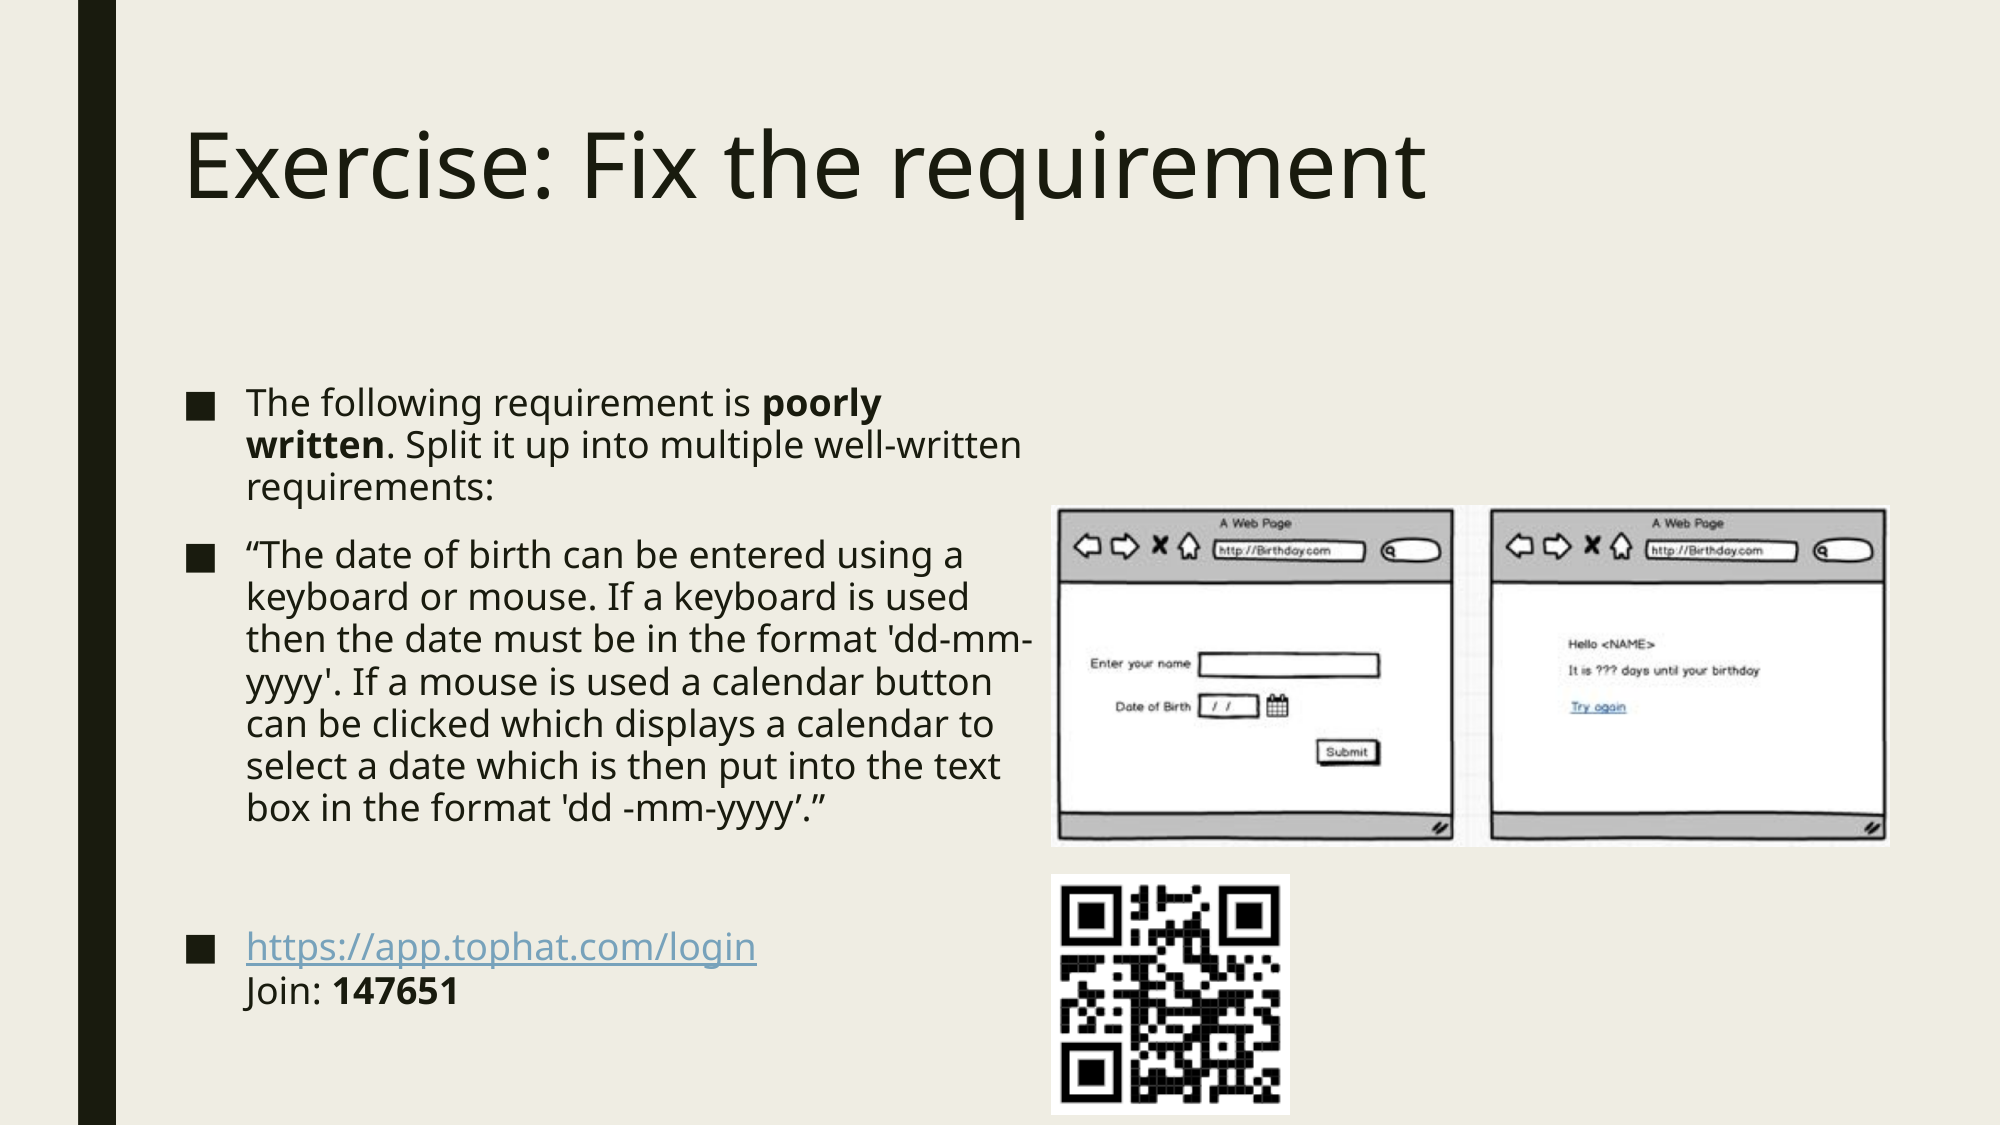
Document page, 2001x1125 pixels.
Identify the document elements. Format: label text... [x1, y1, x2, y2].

title Exercise: Fix the requirement [167, 112, 1890, 357]
picture [1051, 505, 1890, 847]
text_box [76, 0, 119, 1125]
list The following requirement is poorly written. Split it up into multiple well-written requirements: “The date of birth can be entered using a keyboard or mouse. If a keyboard is used then the date must be in the format 'dd-mm-yyyy'. If a mouse is used a calendar button can be clicked which displays a calendar to select a date which is then put into the text box in the format 'dd -mm-yyyy’.” https://app.tophat.com/login Join: 147651 [167, 375, 1052, 1096]
picture [1051, 874, 1290, 1115]
